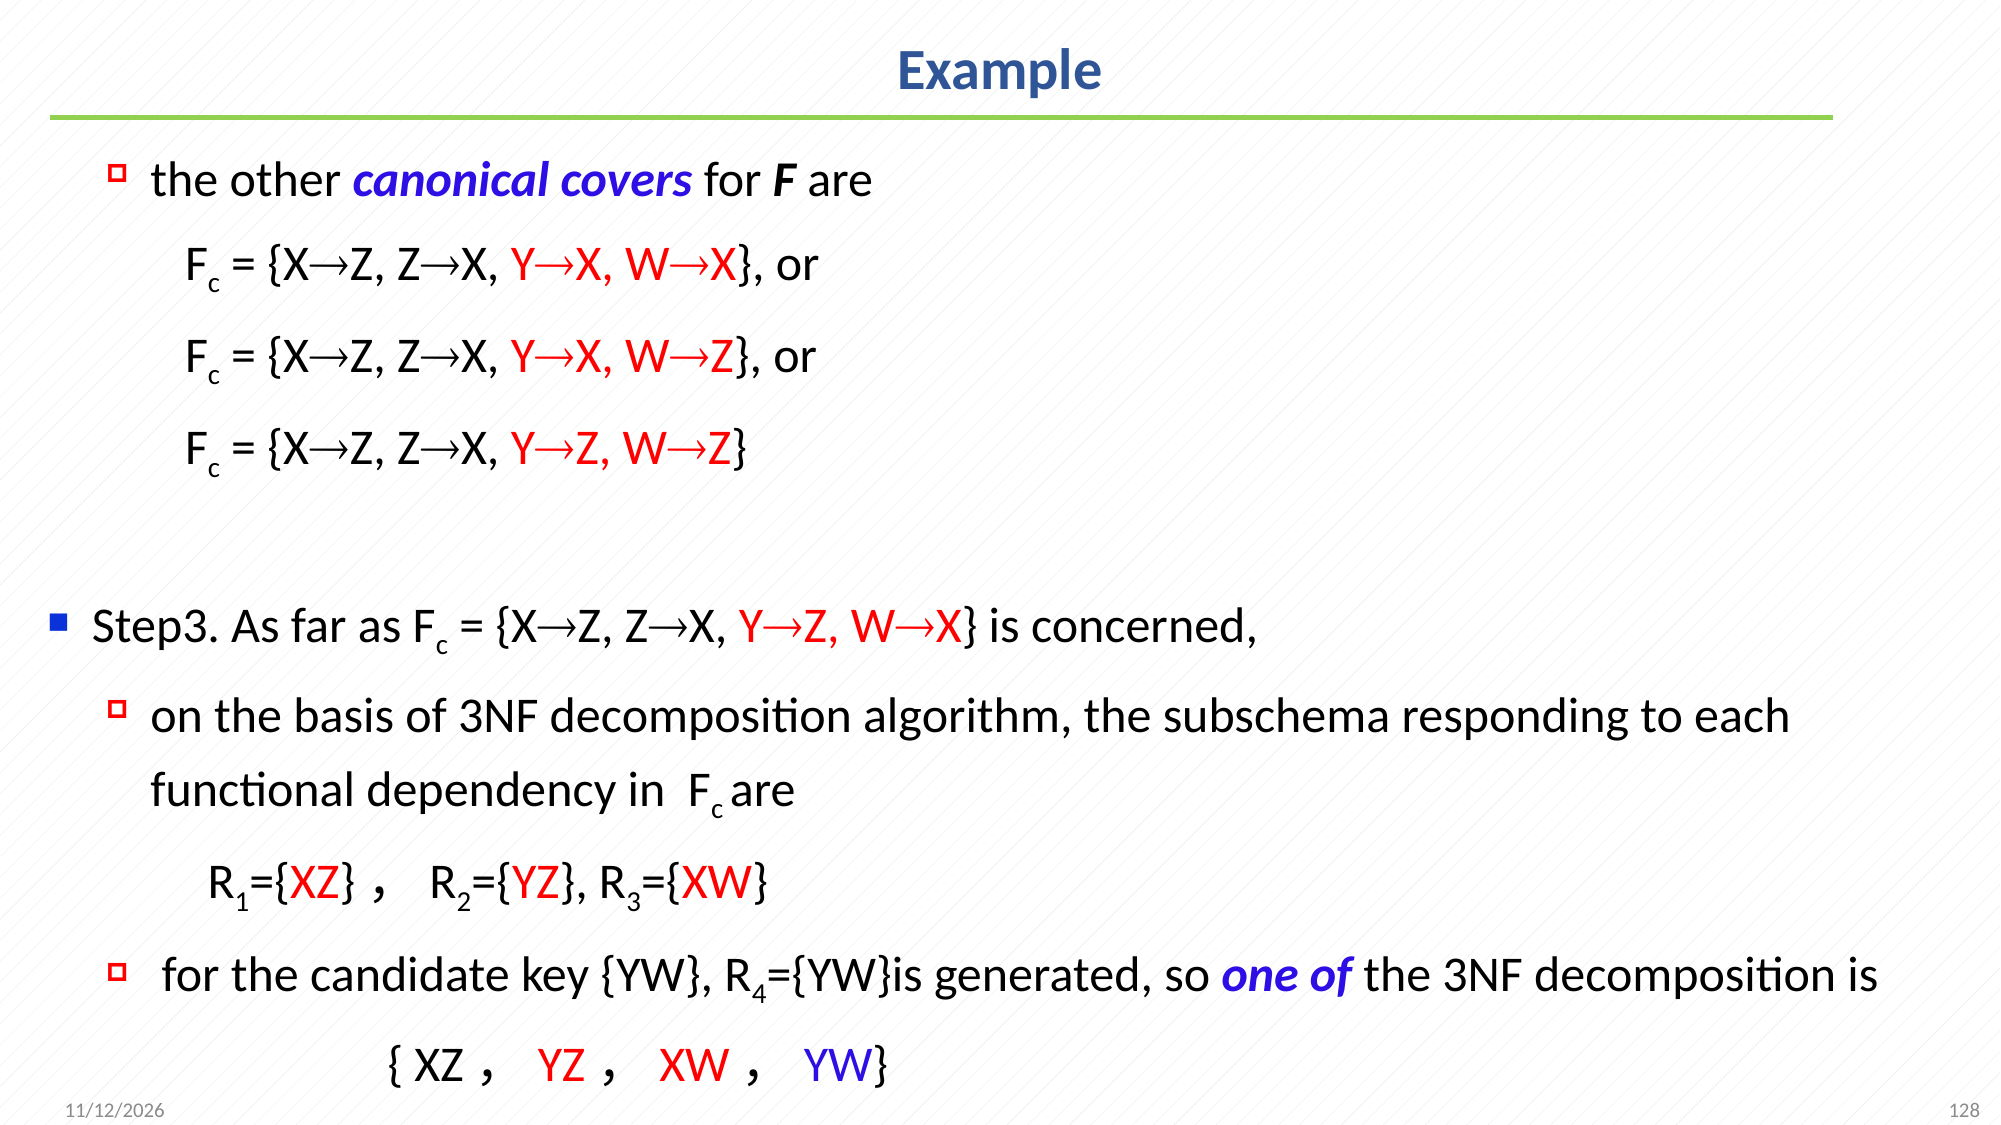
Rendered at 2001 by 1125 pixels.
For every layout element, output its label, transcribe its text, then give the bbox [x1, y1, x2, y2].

list the other canonical covers for F are Fc = {XZ, ZX, YX, WX}, or Fc = {XZ, ZX, YX, WZ}, or Fc = {XZ, ZX, YZ, WZ} Step3. As far as Fc = {XZ, ZX, YZ, WX} is concerned, on the basis of 3NF decomposition algorithm, the subschema responding to each functional dependency in Fc are R1={XZ}，R2={YZ}, R3={XW} for the candidate key {YW}, R4={YW}is generated, so one of the 3NF decomposition is { XZ，YZ，XW，YW} [32, 126, 1974, 1081]
title Example [50, 13, 1949, 126]
slide_number 128 [1545, 1079, 1996, 1125]
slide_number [49, 1079, 500, 1125]
